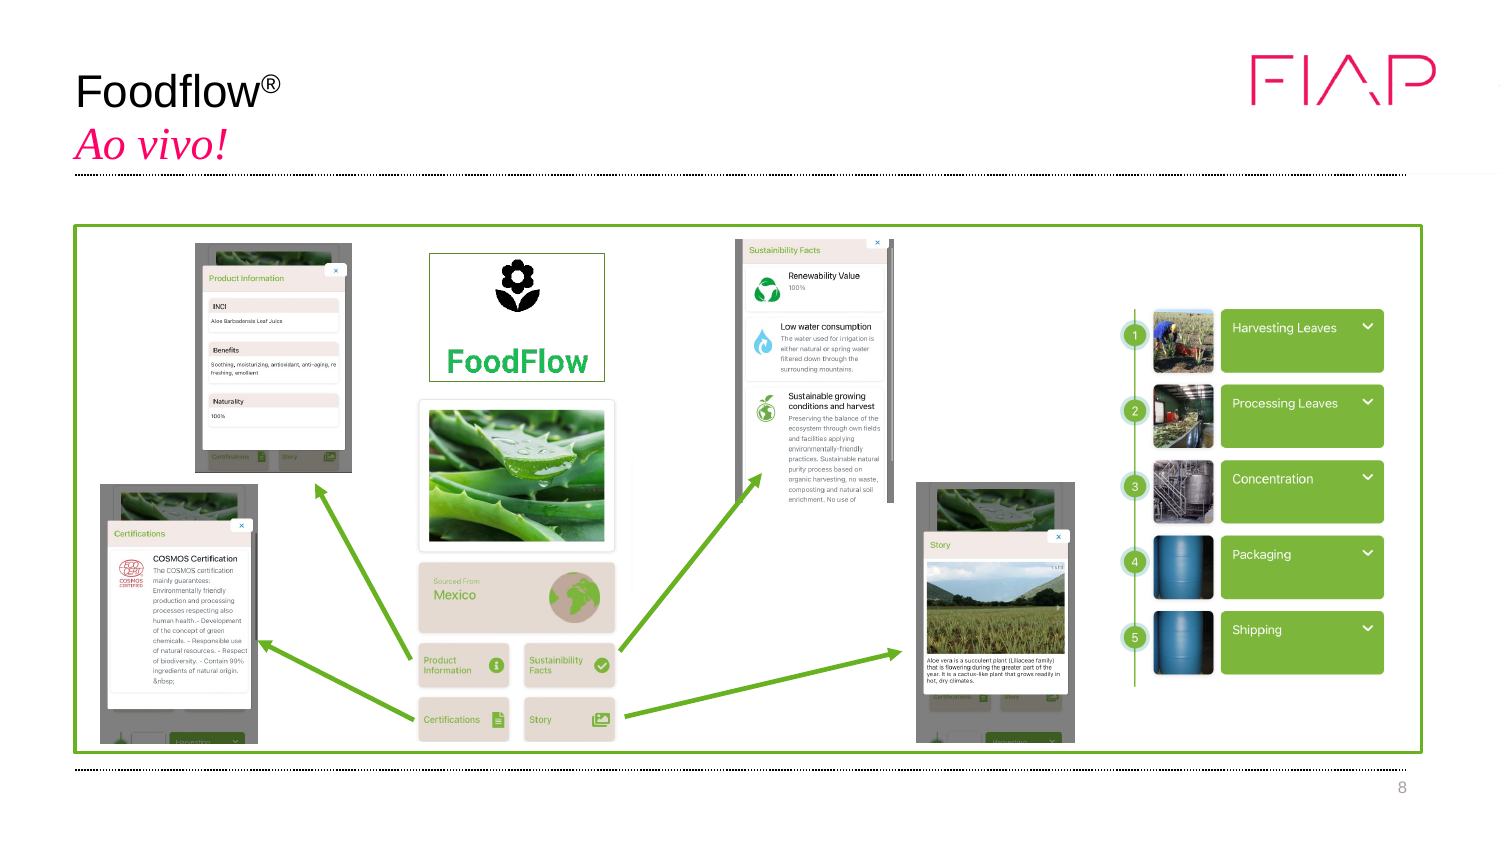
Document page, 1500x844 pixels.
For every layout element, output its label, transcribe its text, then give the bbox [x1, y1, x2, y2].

picture [100, 483, 258, 745]
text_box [256, 639, 415, 721]
slide_number 8 [1330, 769, 1408, 799]
picture [735, 239, 894, 503]
picture [194, 243, 352, 474]
picture [428, 252, 605, 382]
subtitle Ao vivo! [75, 113, 1028, 150]
title Foodflow® [75, 80, 1028, 108]
picture [1097, 297, 1408, 708]
text_box [73, 223, 1423, 755]
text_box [314, 483, 412, 638]
picture [1187, 0, 1500, 174]
picture [916, 482, 1076, 743]
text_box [619, 472, 763, 652]
picture [398, 397, 636, 743]
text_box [624, 651, 903, 717]
